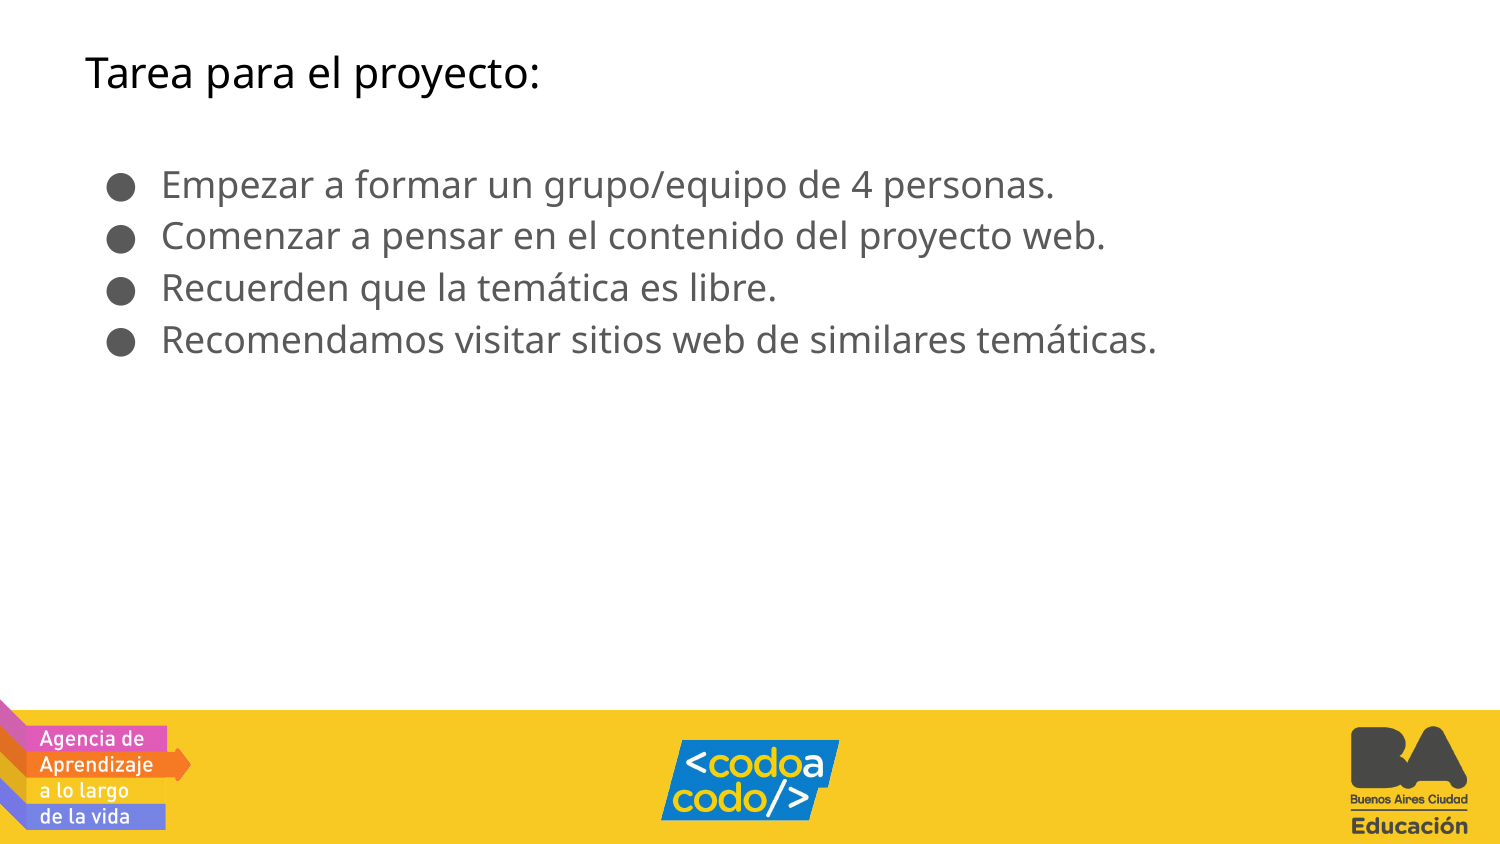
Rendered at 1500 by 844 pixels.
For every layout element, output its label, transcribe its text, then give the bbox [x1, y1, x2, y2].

list Empezar a formar un grupo/equipo de 4 personas. Comenzar a pensar en el contenido del proyecto web. Recuerden que la temática es libre. Recomendamos visitar sitios web de similares temáticas. [70, 139, 1430, 684]
picture [1297, 668, 1500, 844]
picture [660, 739, 840, 821]
title Tarea para el proyecto: [70, 30, 1381, 113]
picture [0, 699, 191, 830]
